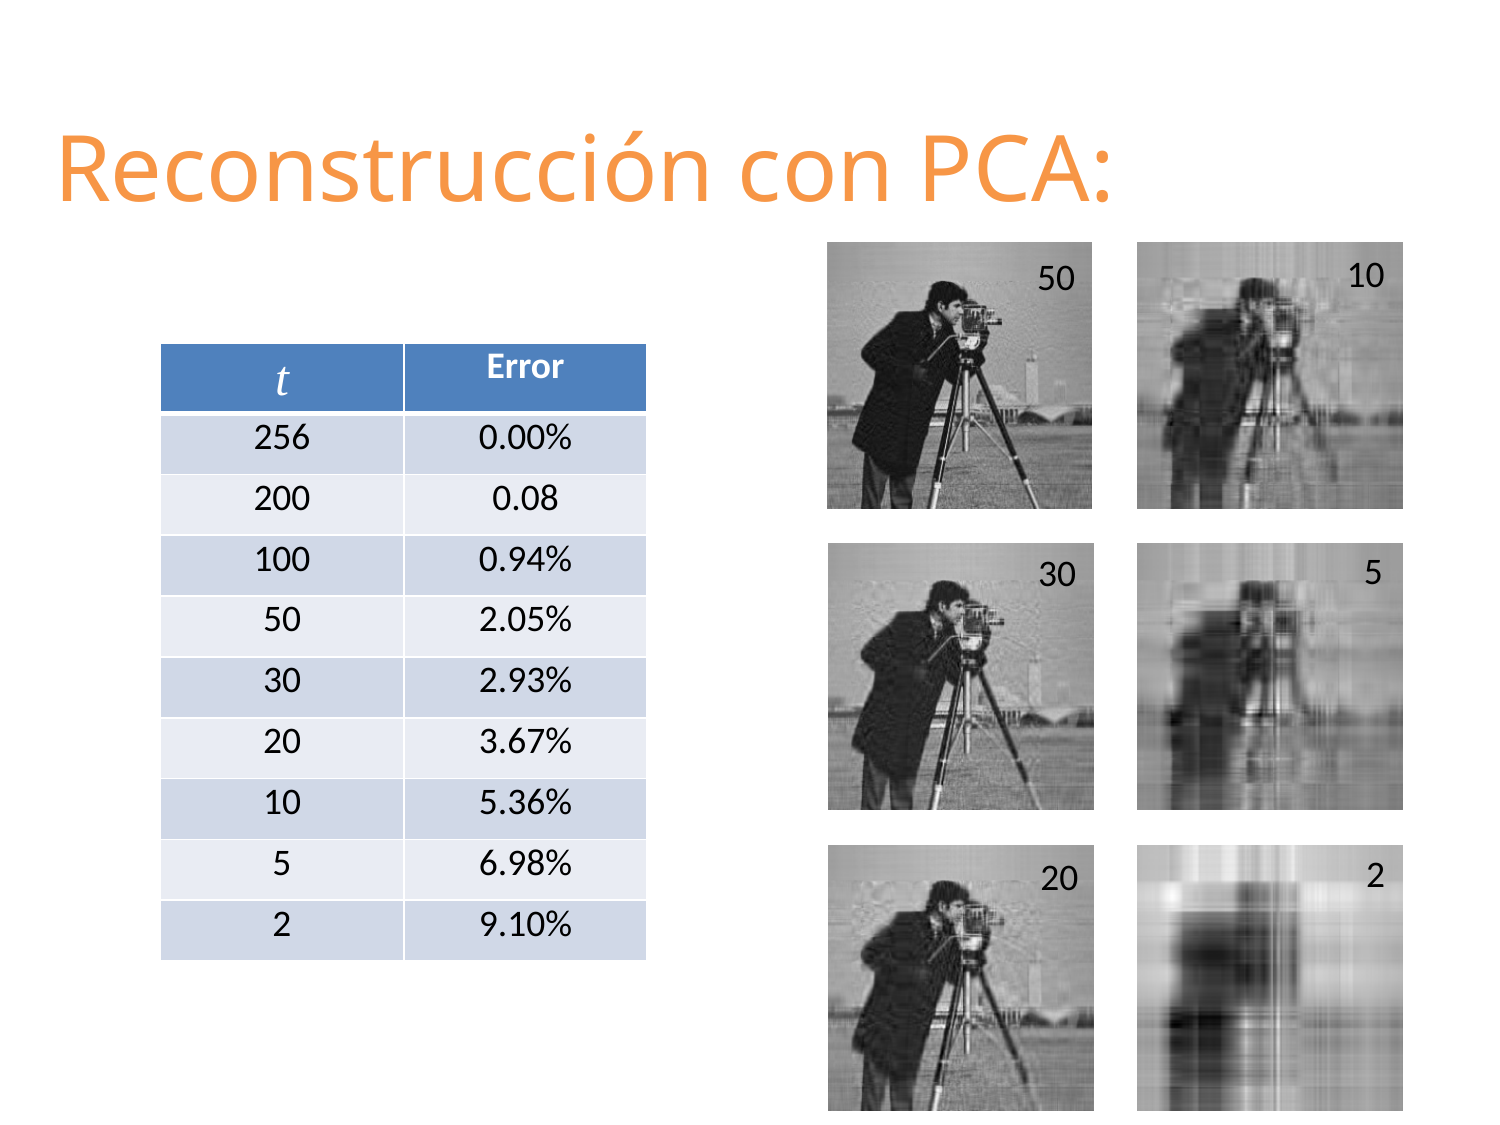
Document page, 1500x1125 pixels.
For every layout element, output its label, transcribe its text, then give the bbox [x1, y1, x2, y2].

picture [1136, 242, 1404, 509]
table_cell 9.10% [405, 901, 646, 960]
table_cell 10 [161, 779, 403, 839]
table_cell 20 [161, 719, 403, 778]
picture [1136, 543, 1404, 810]
table_cell 6.98% [405, 840, 646, 899]
table_cell 30 [161, 658, 403, 717]
picture [1136, 844, 1404, 1111]
table_cell 2.93% [405, 658, 646, 717]
table_cell 2 [161, 901, 403, 960]
table_cell 3.67% [405, 719, 646, 778]
table_cell 50 [161, 597, 403, 656]
picture [827, 543, 1095, 810]
picture [825, 242, 1092, 509]
table_cell 200 [161, 475, 403, 534]
table_cell 5.36% [405, 779, 646, 839]
table_cell 256 [161, 416, 403, 474]
table_cell 0.00% [405, 416, 646, 474]
table_cell 100 [161, 536, 403, 595]
table_header t [161, 344, 403, 411]
table_cell 5 [161, 840, 403, 899]
table_header Error [405, 344, 646, 411]
table_cell 0.08 [405, 475, 646, 534]
picture [827, 844, 1095, 1111]
title Reconstrucción con PCA: [39, 70, 1390, 259]
table_cell 0.94% [405, 536, 646, 595]
table_cell 2.05% [405, 597, 646, 656]
